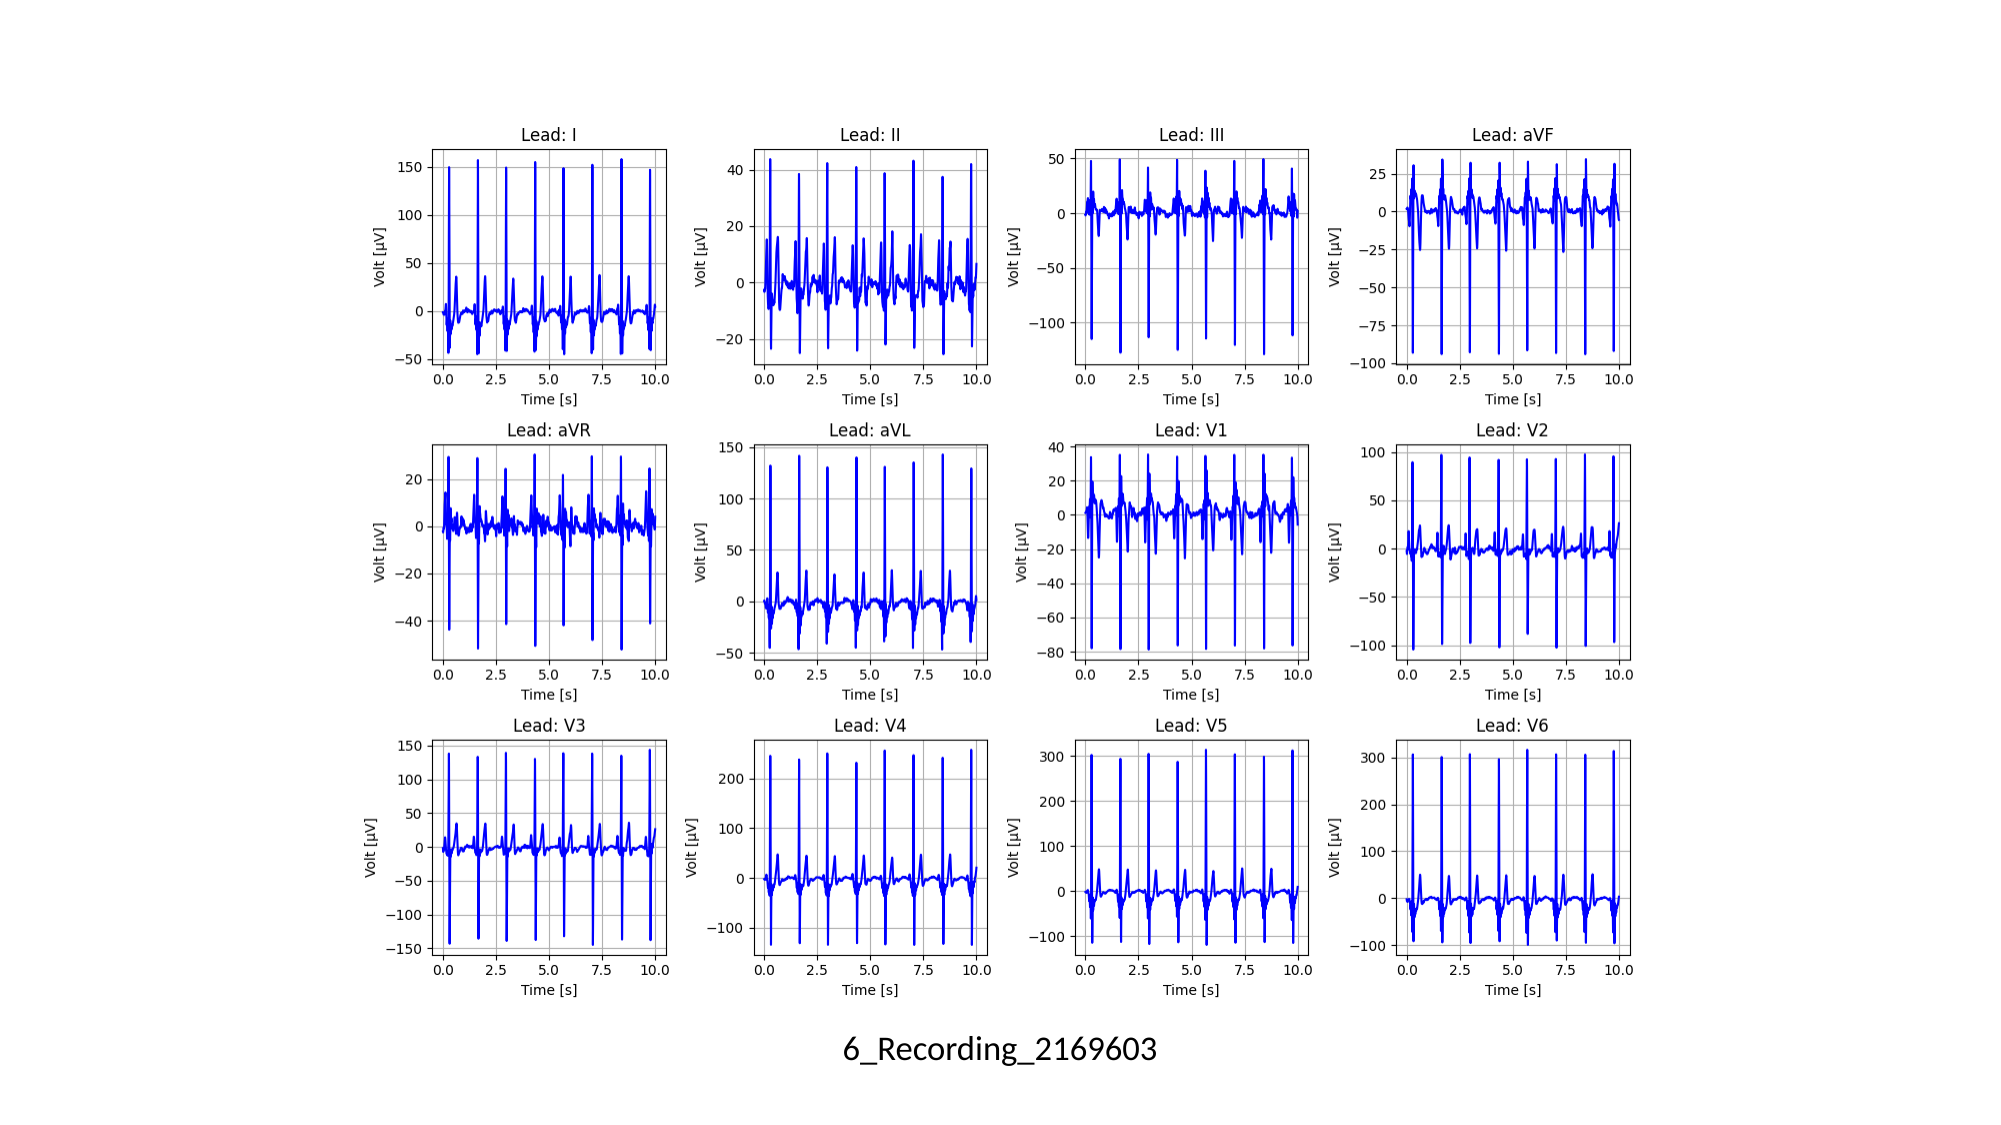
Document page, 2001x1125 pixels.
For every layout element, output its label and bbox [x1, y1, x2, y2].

text_box [349, 112, 1650, 1075]
